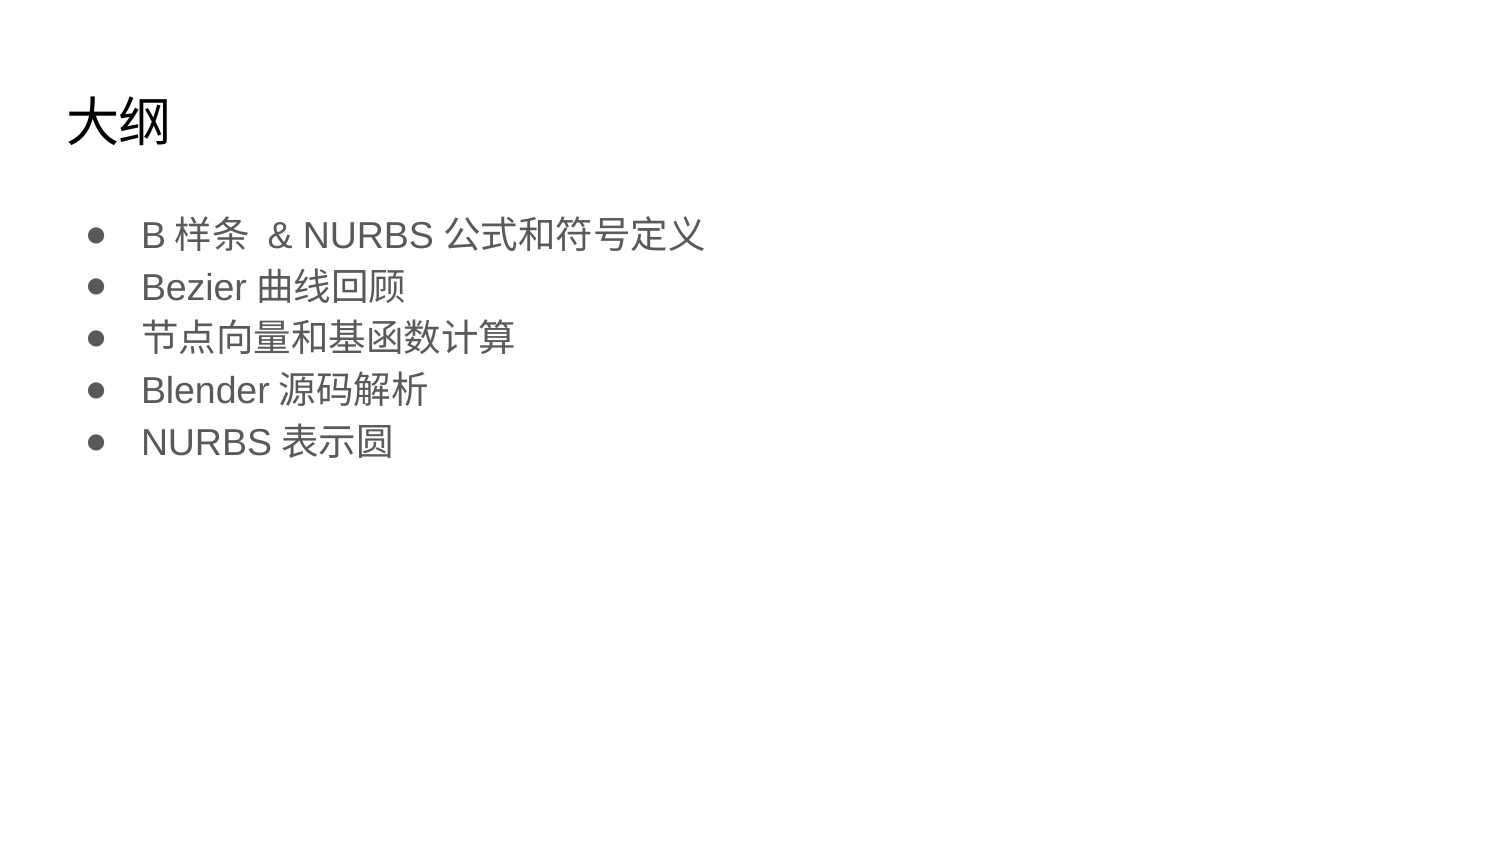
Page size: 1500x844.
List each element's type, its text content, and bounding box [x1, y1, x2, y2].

title 大纲 [51, 72, 1449, 167]
list B样条 & NURBS公式和符号定义 Bezier曲线回顾 节点向量和基函数计算 Blender源码解析 NURBS表示圆 [51, 189, 1449, 750]
